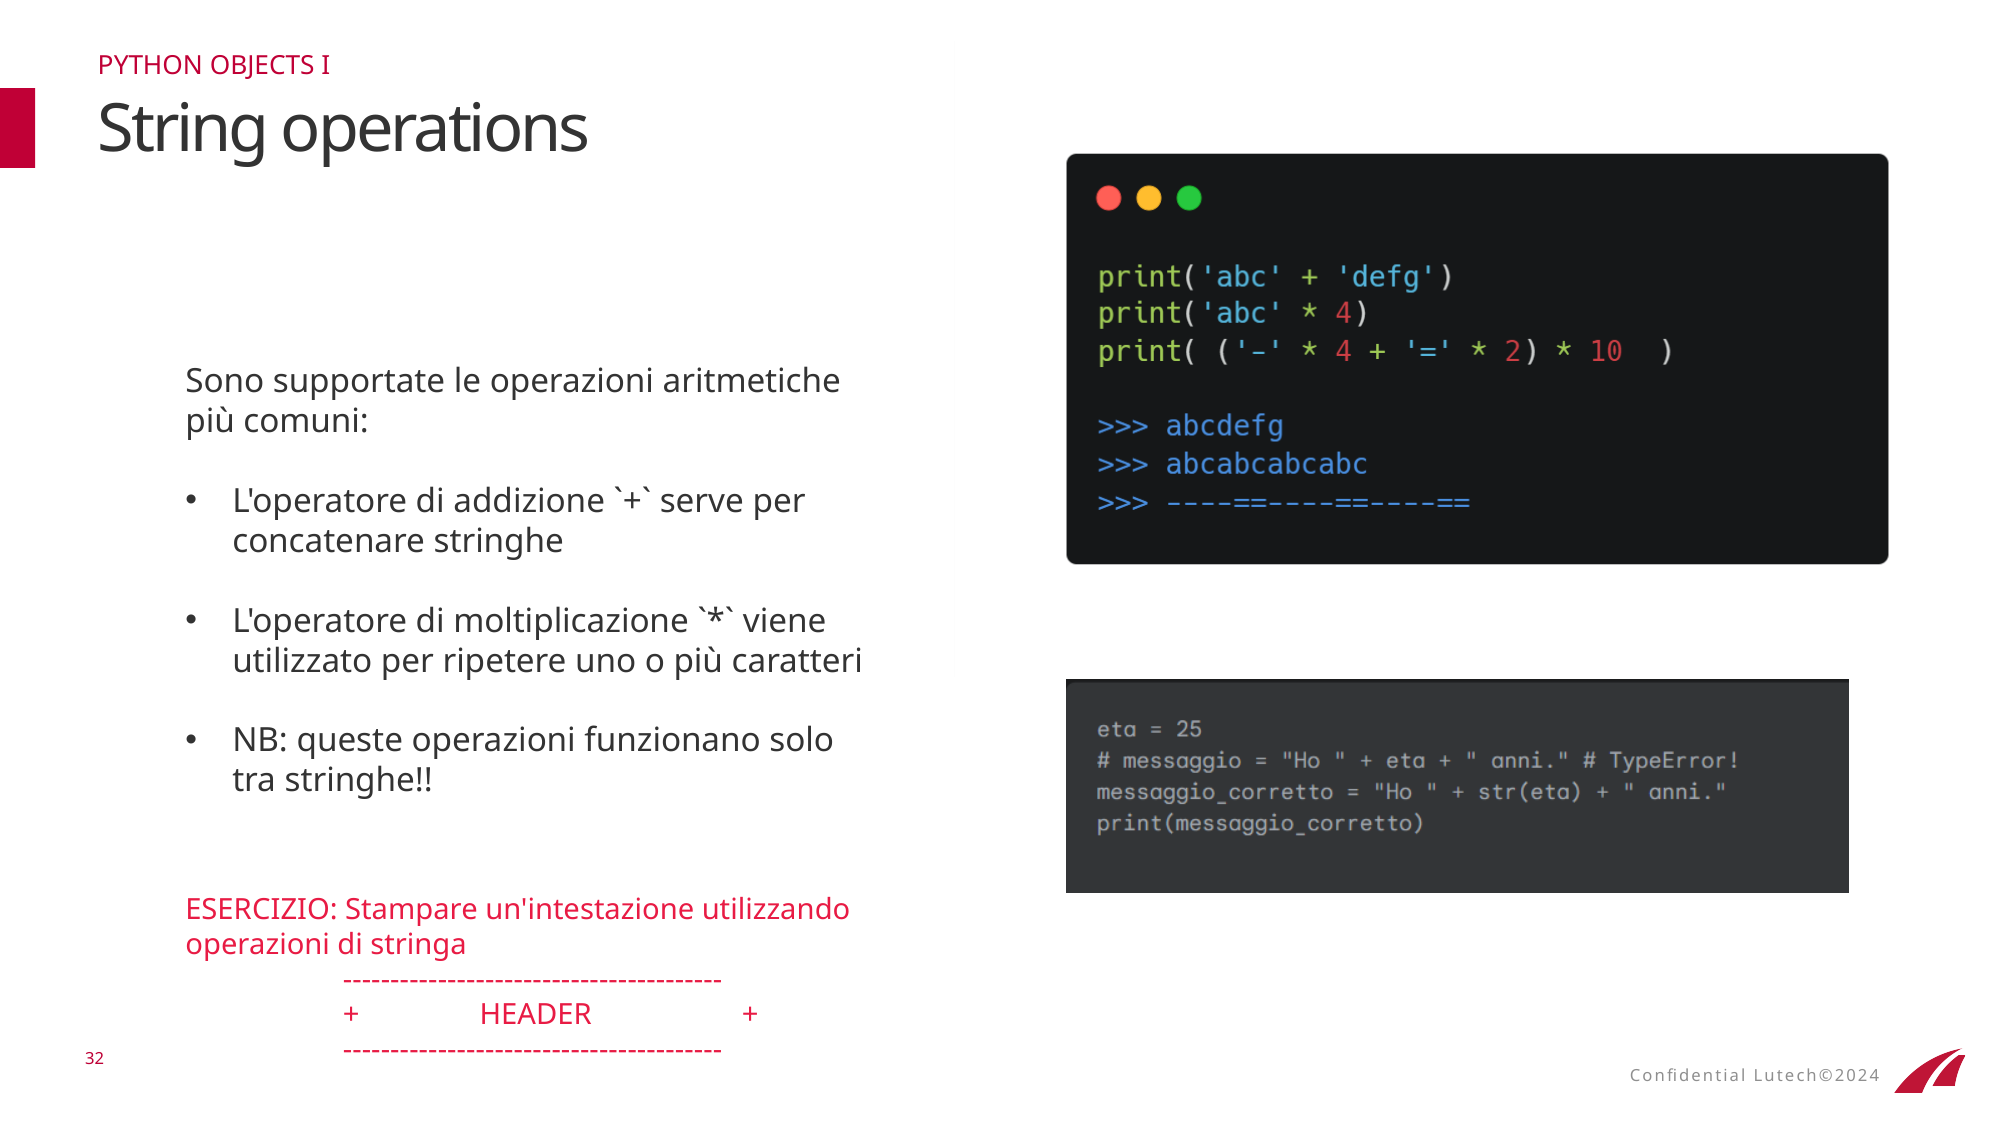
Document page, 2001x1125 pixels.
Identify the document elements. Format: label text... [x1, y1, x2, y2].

picture [1066, 679, 1849, 893]
picture [953, 41, 2000, 677]
picture [1894, 1048, 1966, 1093]
list PYTHON OBJECTS I [97, 32, 1916, 80]
title String operations [97, 85, 953, 165]
text_box ESERCIZIO: Stampare un'intestazione utilizzando operazioni di stringa ---------------------------------------- + HEADER + ---------------------------------------- [185, 887, 964, 1069]
text_box Sono supportate le operazioni aritmetiche più comuni: L'operatore di addizione `+` serve per concatenare stringhe L'operatore di moltiplicazione `*` viene utilizzato per ripetere uno o più caratteri NB: queste operazioni funzionano solo tra stringhe!! [185, 359, 882, 728]
